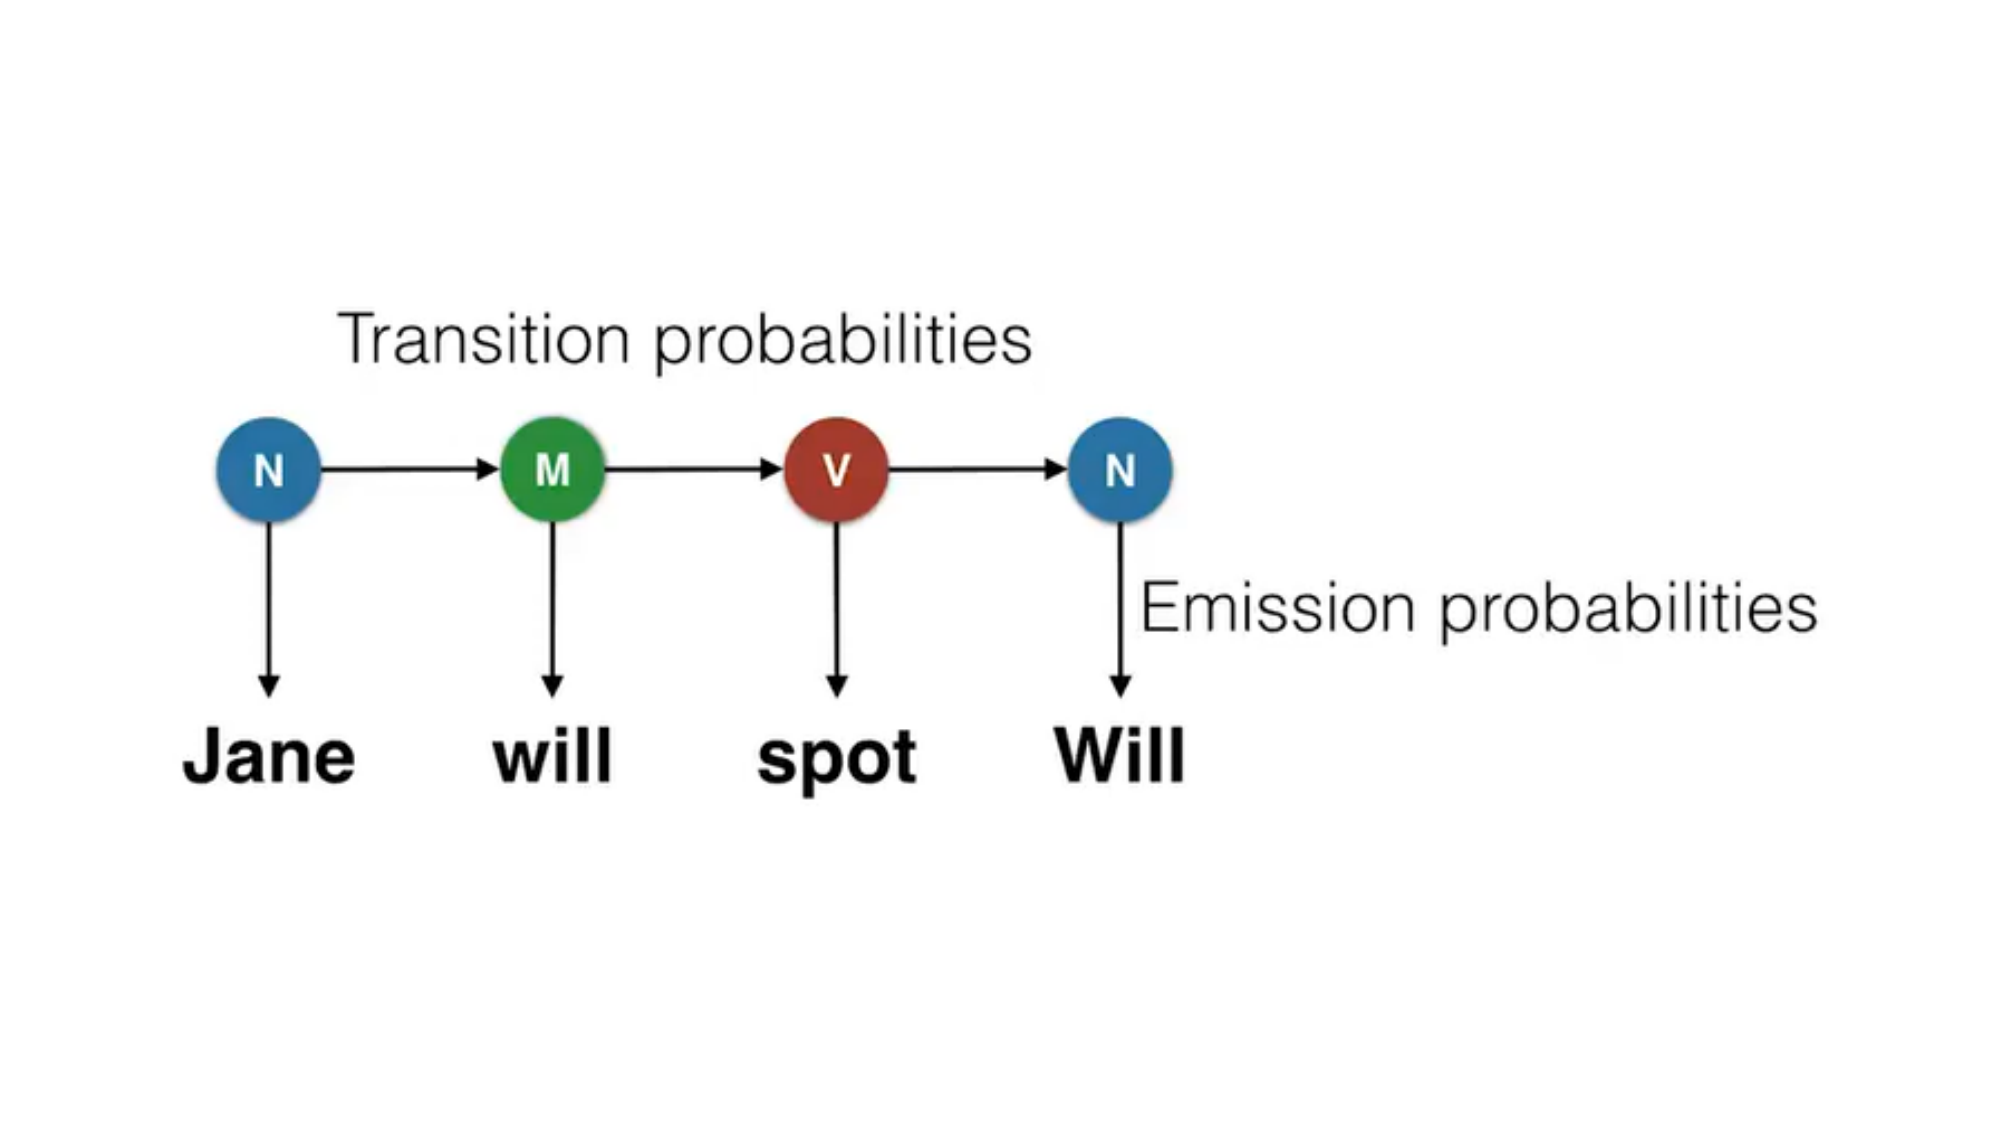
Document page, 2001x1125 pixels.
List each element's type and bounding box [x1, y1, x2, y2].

picture [105, 247, 1895, 878]
